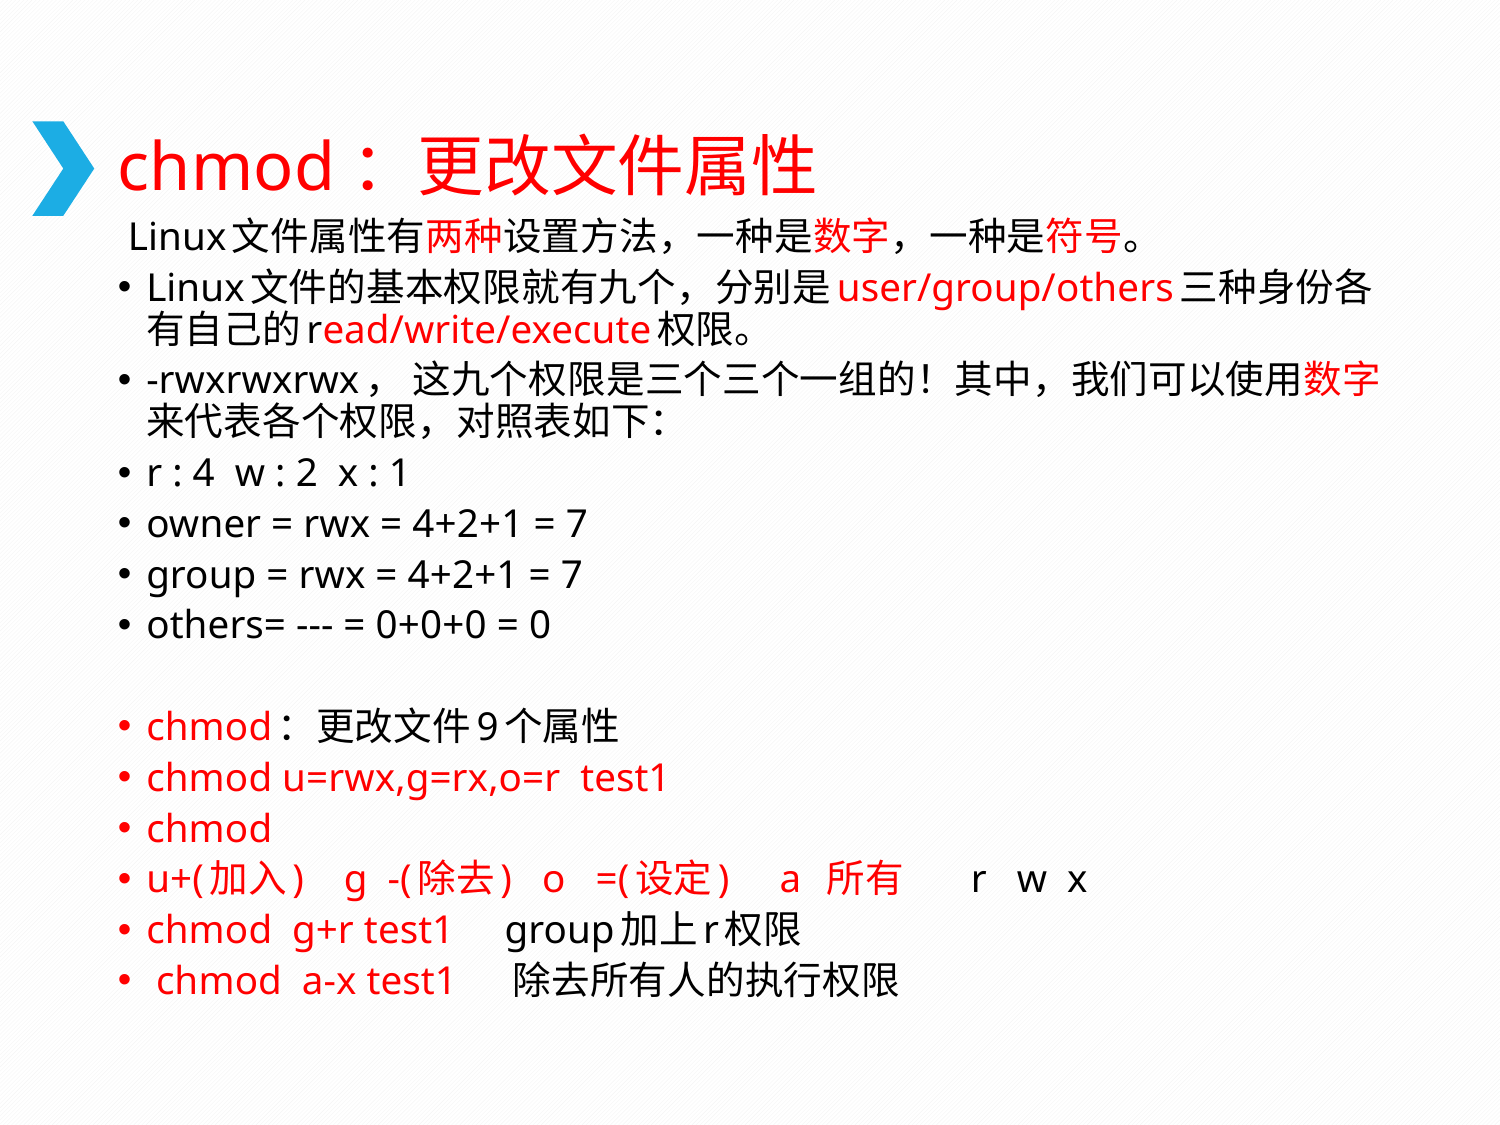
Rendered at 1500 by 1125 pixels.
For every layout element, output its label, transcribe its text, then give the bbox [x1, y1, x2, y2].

list Linux文件属性有两种设置方法，一种是数字，一种是符号。 Linux文件的基本权限就有九个，分别是user/group/others三种身份各有自己的read/write/execute权限。 -rwxrwxrwx， 这九个权限是三个三个一组的！其中，我们可以使用数字来代表各个权限，对照表如下： r : 4 w : 2 x : 1 owner = rwx = 4+2+1 = 7 group = rwx = 4+2+1 = 7 others= --- = 0+0+0 = 0 chmod：更改文件9个属性 chmod u=rwx,g=rx,o=r test1 chmod u+(加入) g -(除去) o =(设定) a 所有 r w x chmod g+r test1 group加上r权限 chmod a-x test1 除去所有人的执行权限 [103, 209, 1397, 1014]
title chmod：更改文件属性 [103, 59, 1397, 209]
